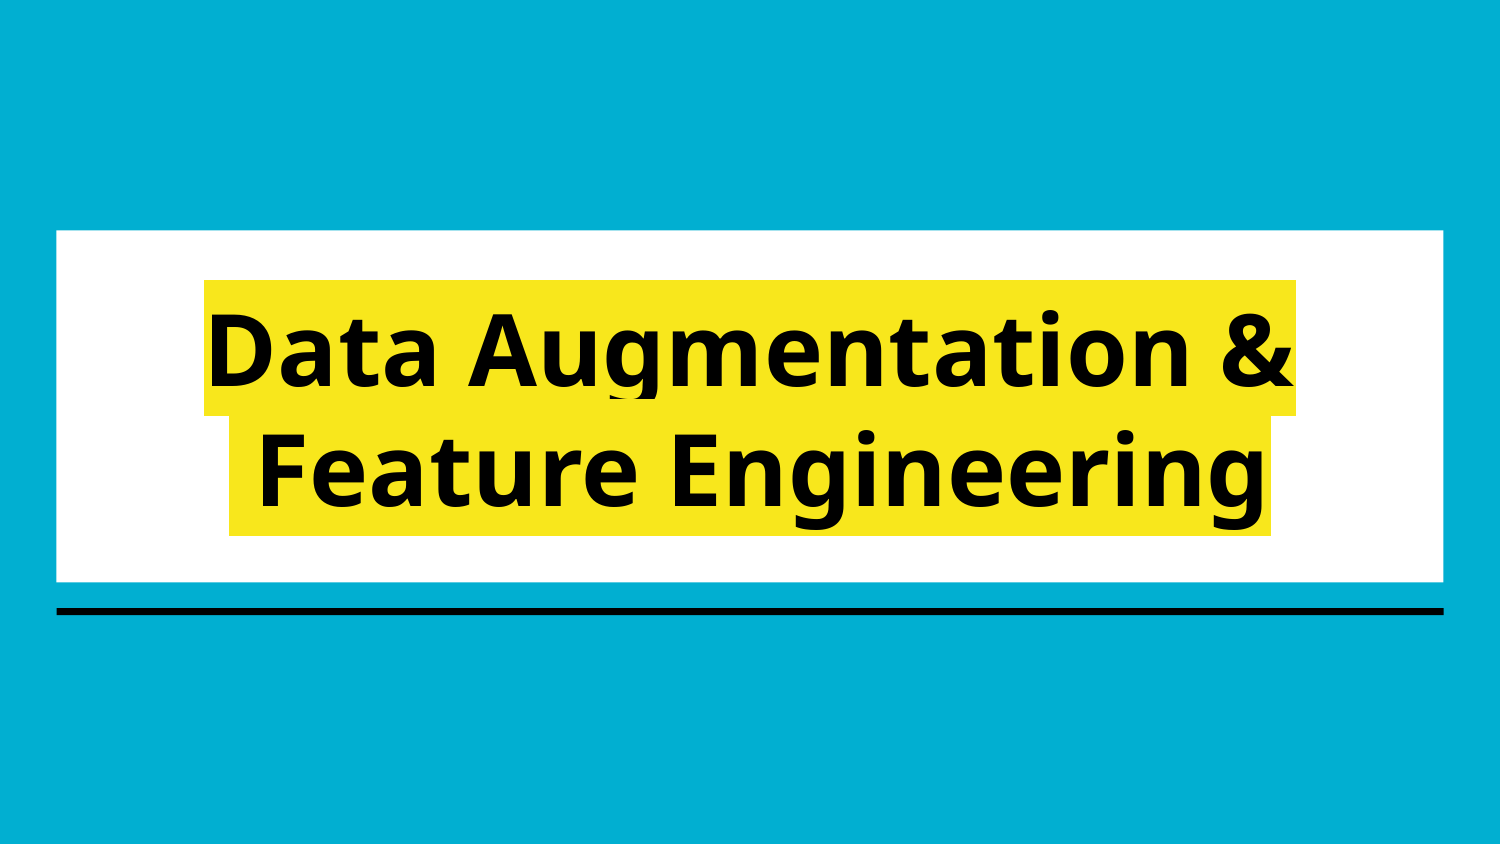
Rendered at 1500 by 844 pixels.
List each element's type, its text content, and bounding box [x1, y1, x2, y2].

title Data Augmentation & Feature Engineering [56, 230, 1444, 583]
